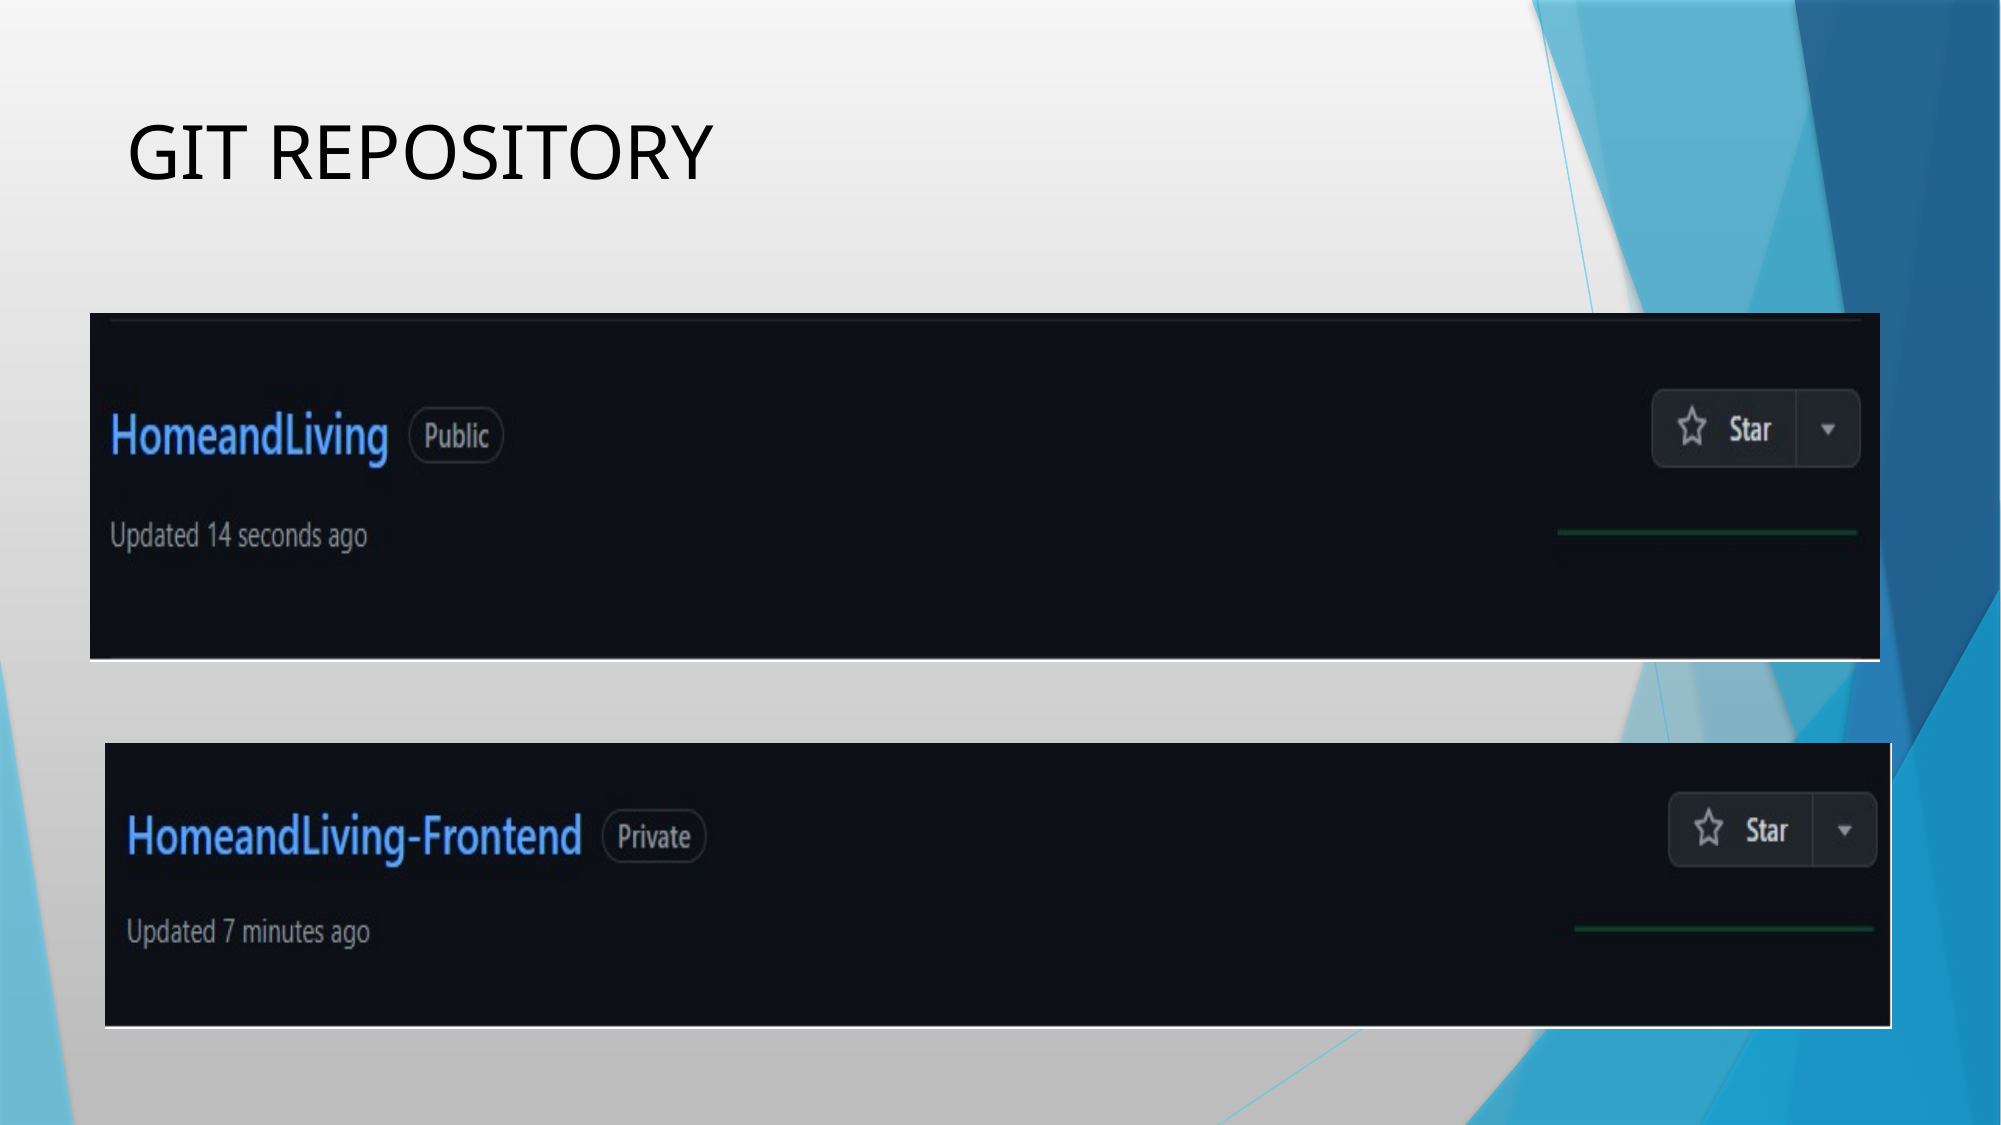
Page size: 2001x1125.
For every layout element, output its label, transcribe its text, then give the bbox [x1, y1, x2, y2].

title GIT REPOSITORY [111, 96, 1522, 311]
picture [104, 743, 1892, 1029]
picture [89, 312, 1881, 663]
